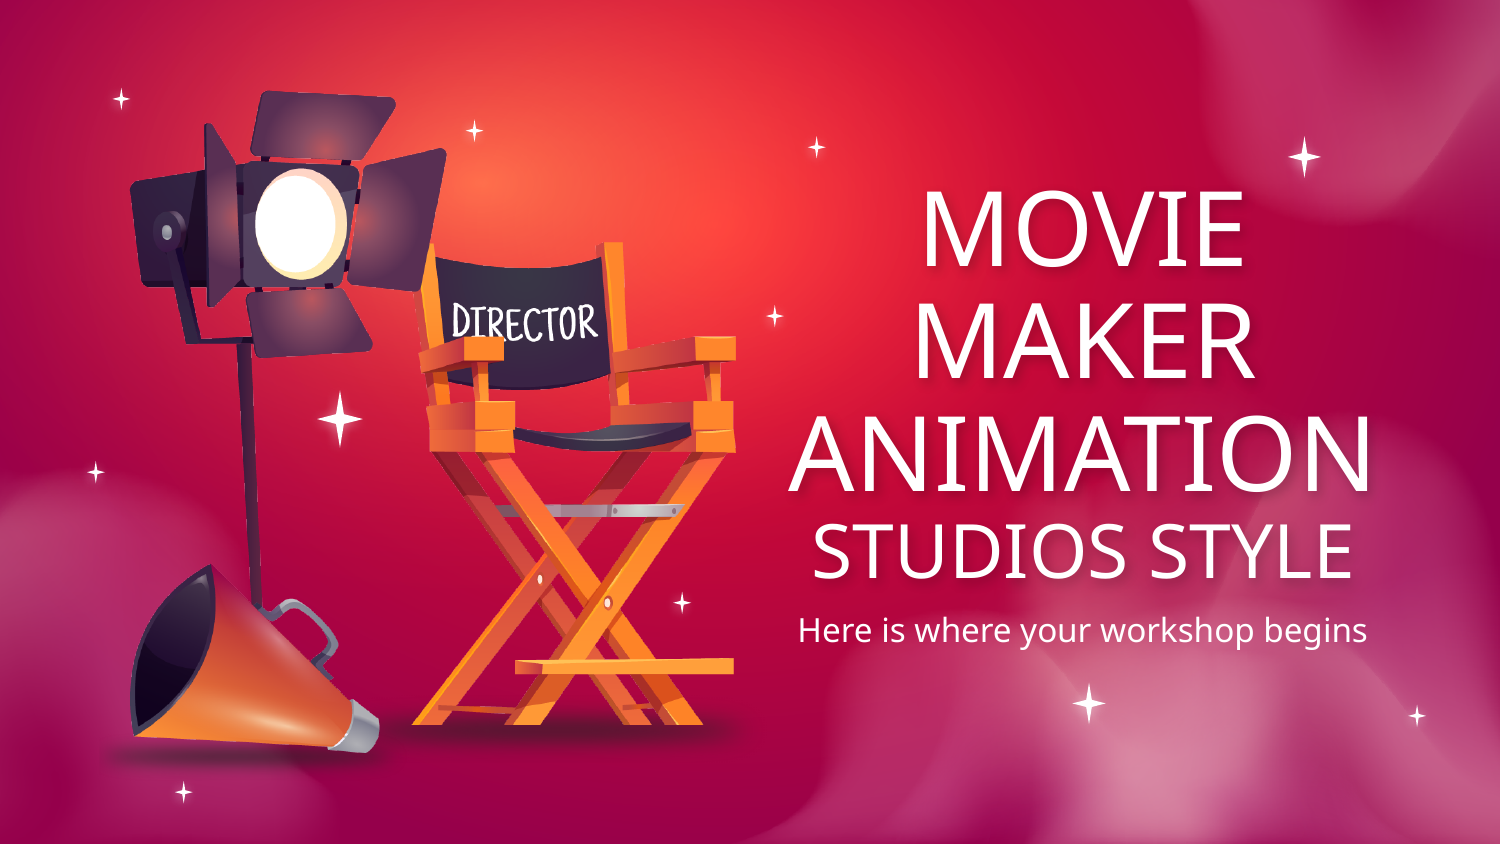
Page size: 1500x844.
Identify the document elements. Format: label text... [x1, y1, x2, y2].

picture [0, 0, 1500, 844]
title MOVIE MAKER ANIMATION STUDIOS STYLE [771, 110, 1396, 595]
subtitle Here is where your workshop begins [771, 595, 1396, 663]
